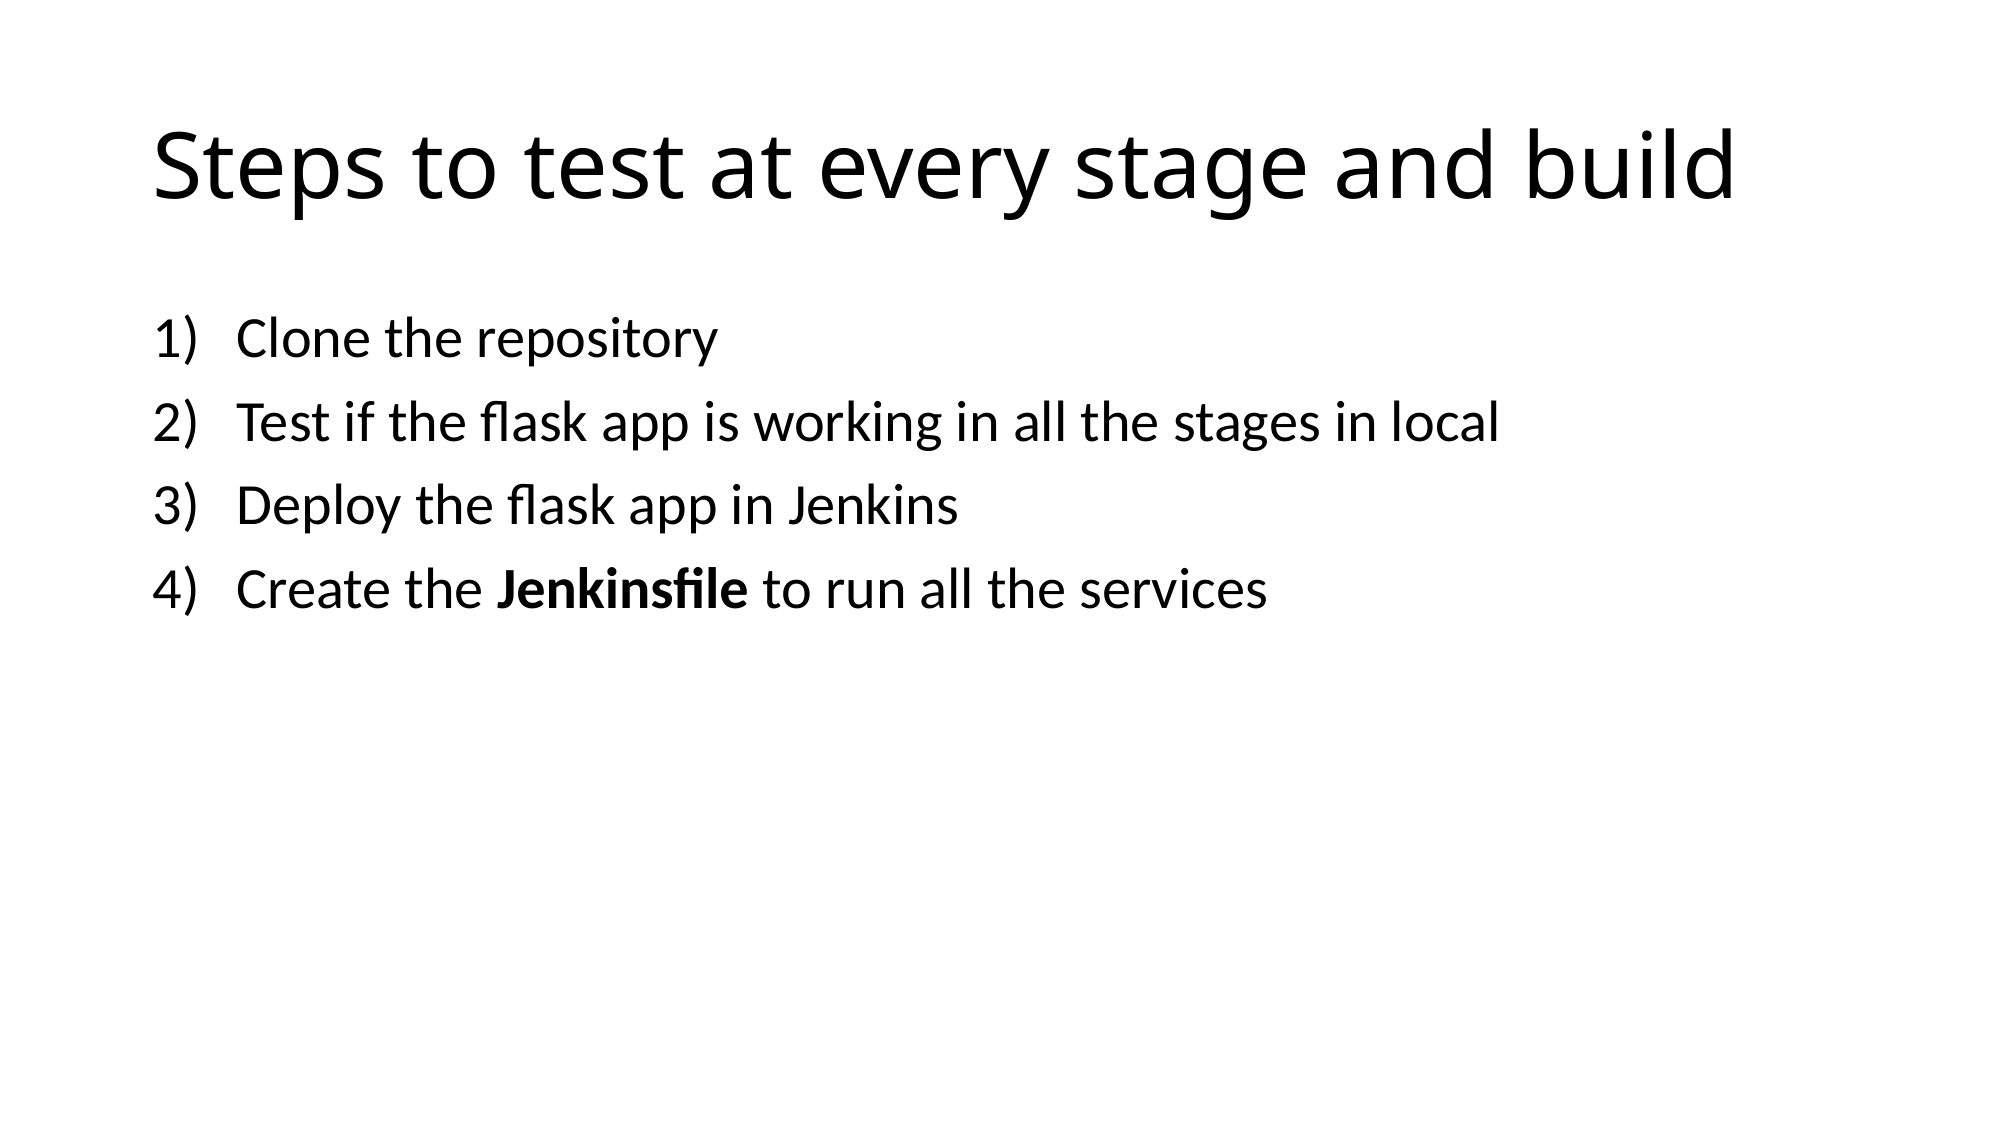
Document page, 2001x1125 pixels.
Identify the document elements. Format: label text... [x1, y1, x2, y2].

title Steps to test at every stage and build [137, 59, 1863, 278]
list Clone the repository Test if the flask app is working in all the stages in local Deploy the flask app in Jenkins Create the Jenkinsfile to run all the services [137, 299, 1863, 1014]
